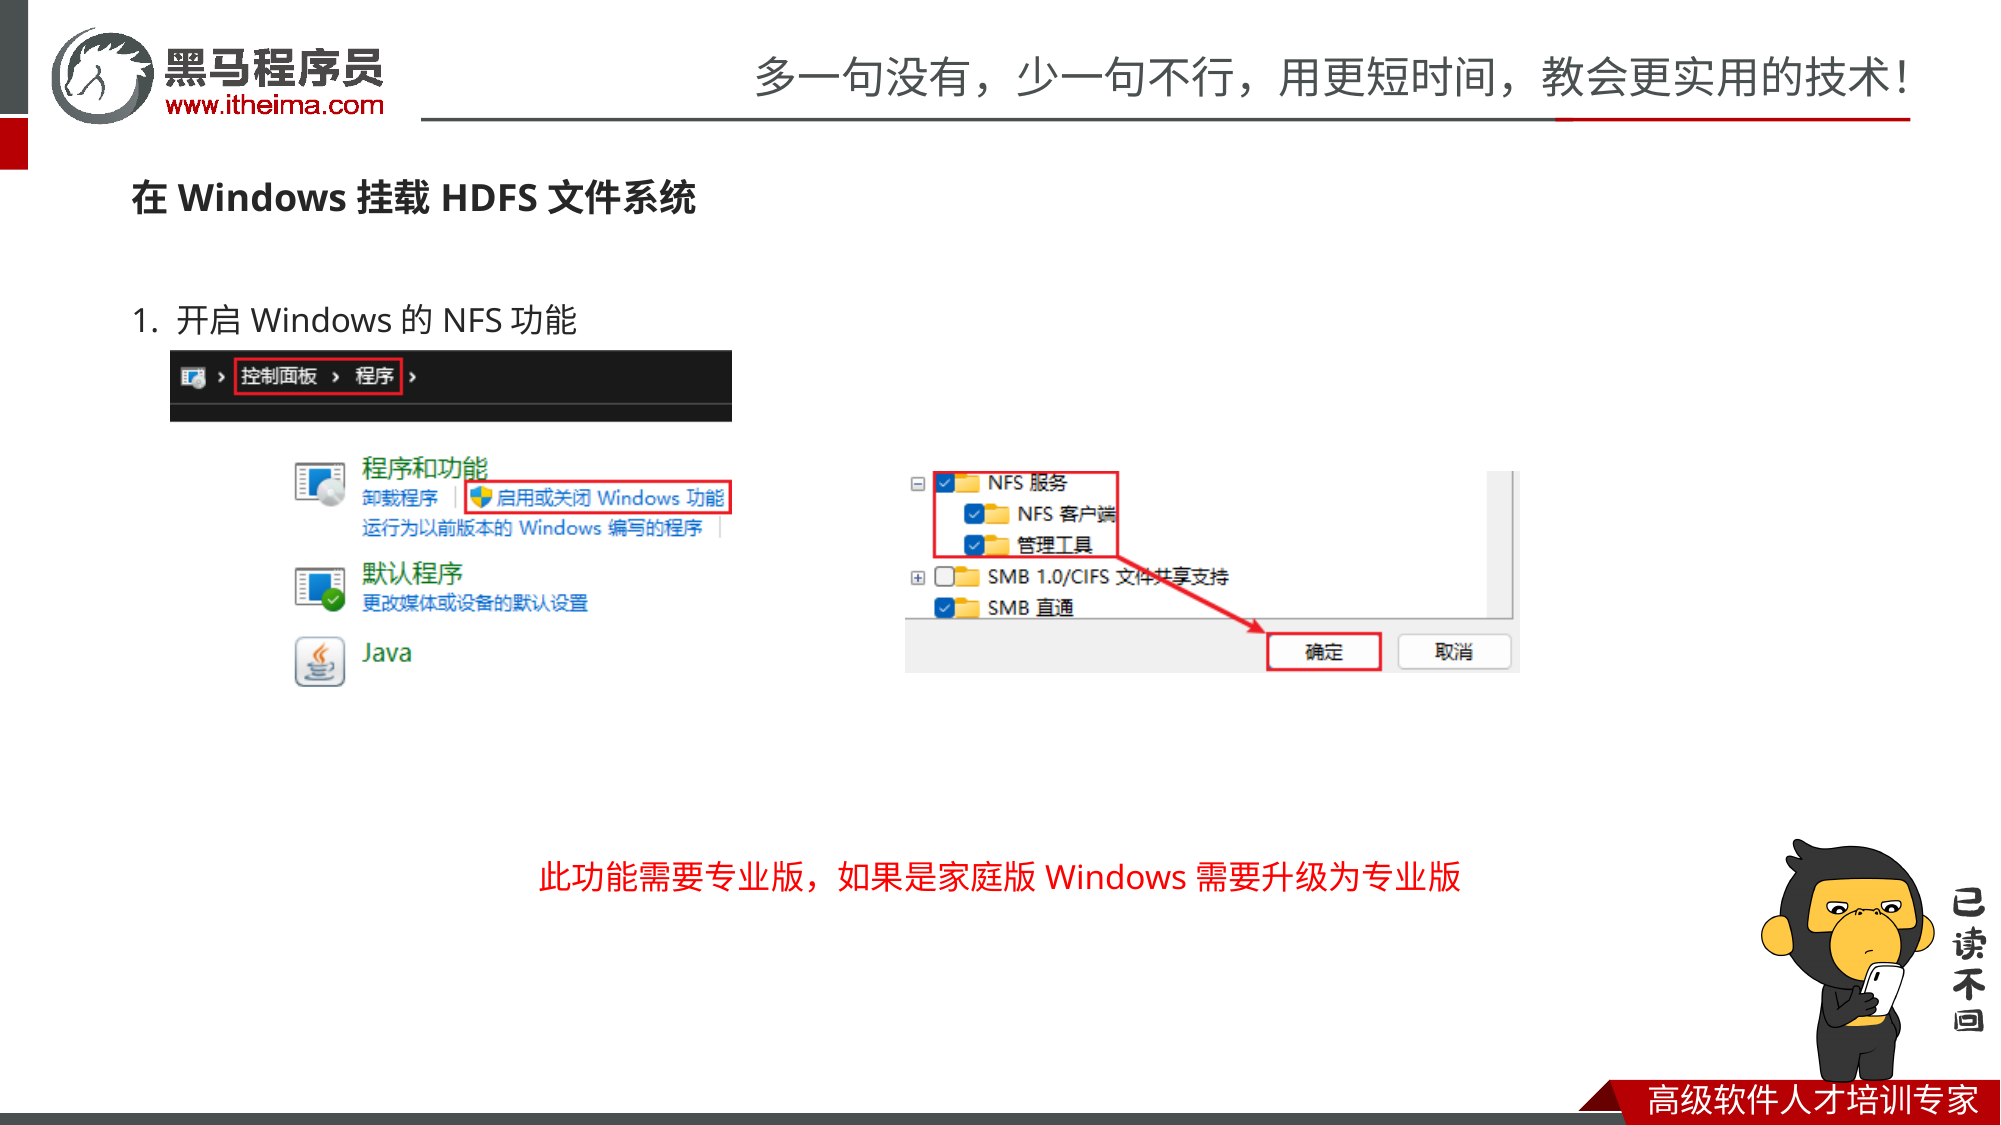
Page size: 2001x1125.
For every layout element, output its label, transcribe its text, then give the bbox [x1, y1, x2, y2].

list 在Windows挂载HDFS文件系统 [116, 154, 1872, 239]
text_box 此功能需要专业版，如果是家庭版Windows需要升级为专业版 [459, 848, 1540, 904]
picture [170, 350, 733, 698]
picture [50, 26, 384, 125]
list 1. 开启Windows的NFS功能 [116, 271, 1872, 964]
picture [904, 471, 1520, 674]
picture [1741, 831, 2000, 1090]
